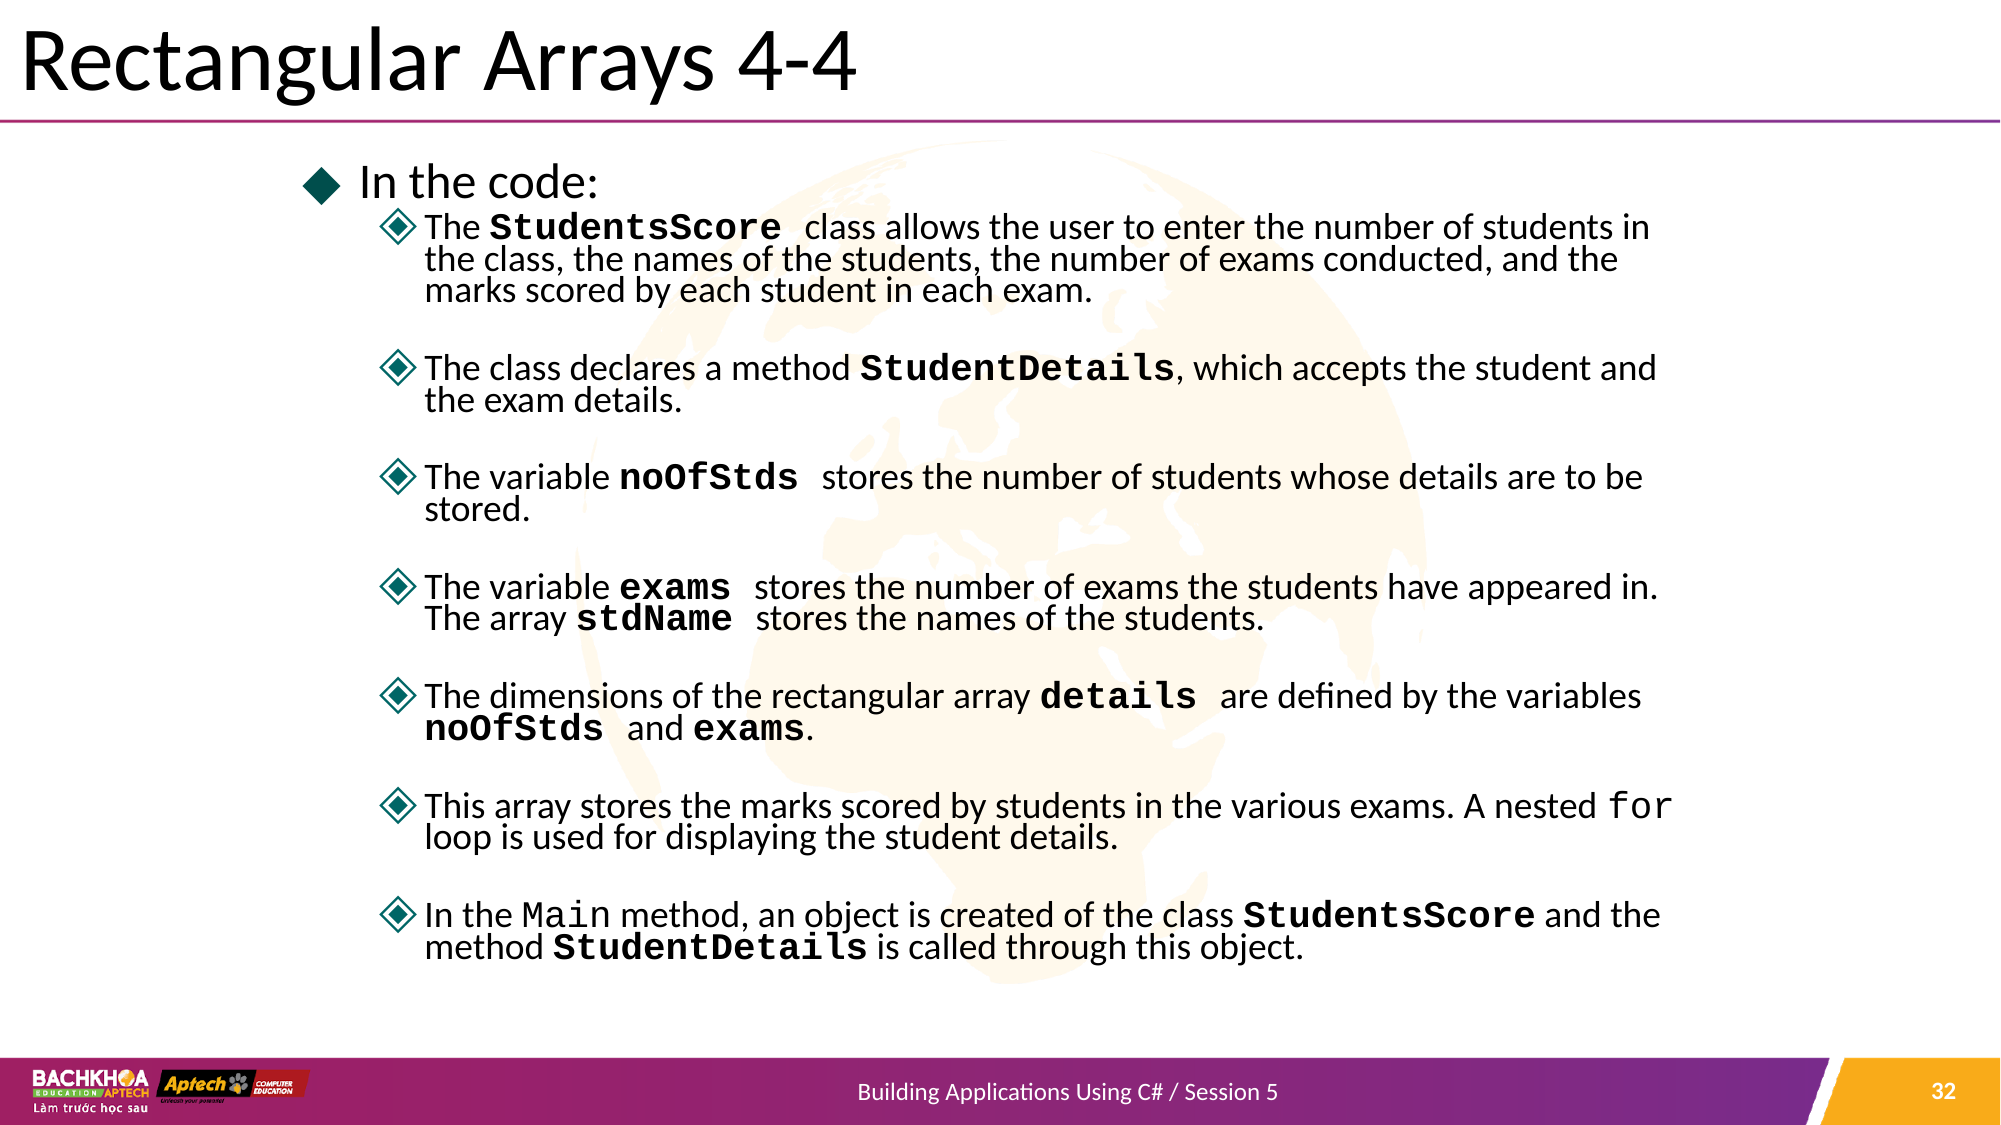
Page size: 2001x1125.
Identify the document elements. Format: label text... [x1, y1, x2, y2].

title Rectangular Arrays 4-4 [5, 3, 1993, 116]
slide_number ‹#› [1899, 1059, 1988, 1120]
list [5, 125, 1993, 1014]
footer Building Applications Using C# / Session 5 [324, 1060, 1813, 1120]
text_box In the code: The StudentsScore class allows the user to enter the number of students in the class, the names of the students, the number of exams conducted, and the marks scored by each student in each exam. The class declares a method StudentDetails, which accepts the student and the exam details. The variable noOfStds stores the number of students whose details are to be stored. The variable exams stores the number of exams the students have appeared in. The array stdName stores the names of the students. The dimensions of the rectangular array details are defined by the variables noOfStds and exams. This array stores the marks scored by students in the various exams. A nested for loop is used for displaying the student details. In the Main method, an object is created of the class StudentsScore and the method StudentDetails is called through this object. [287, 157, 1713, 900]
picture [0, 0, 2001, 1125]
